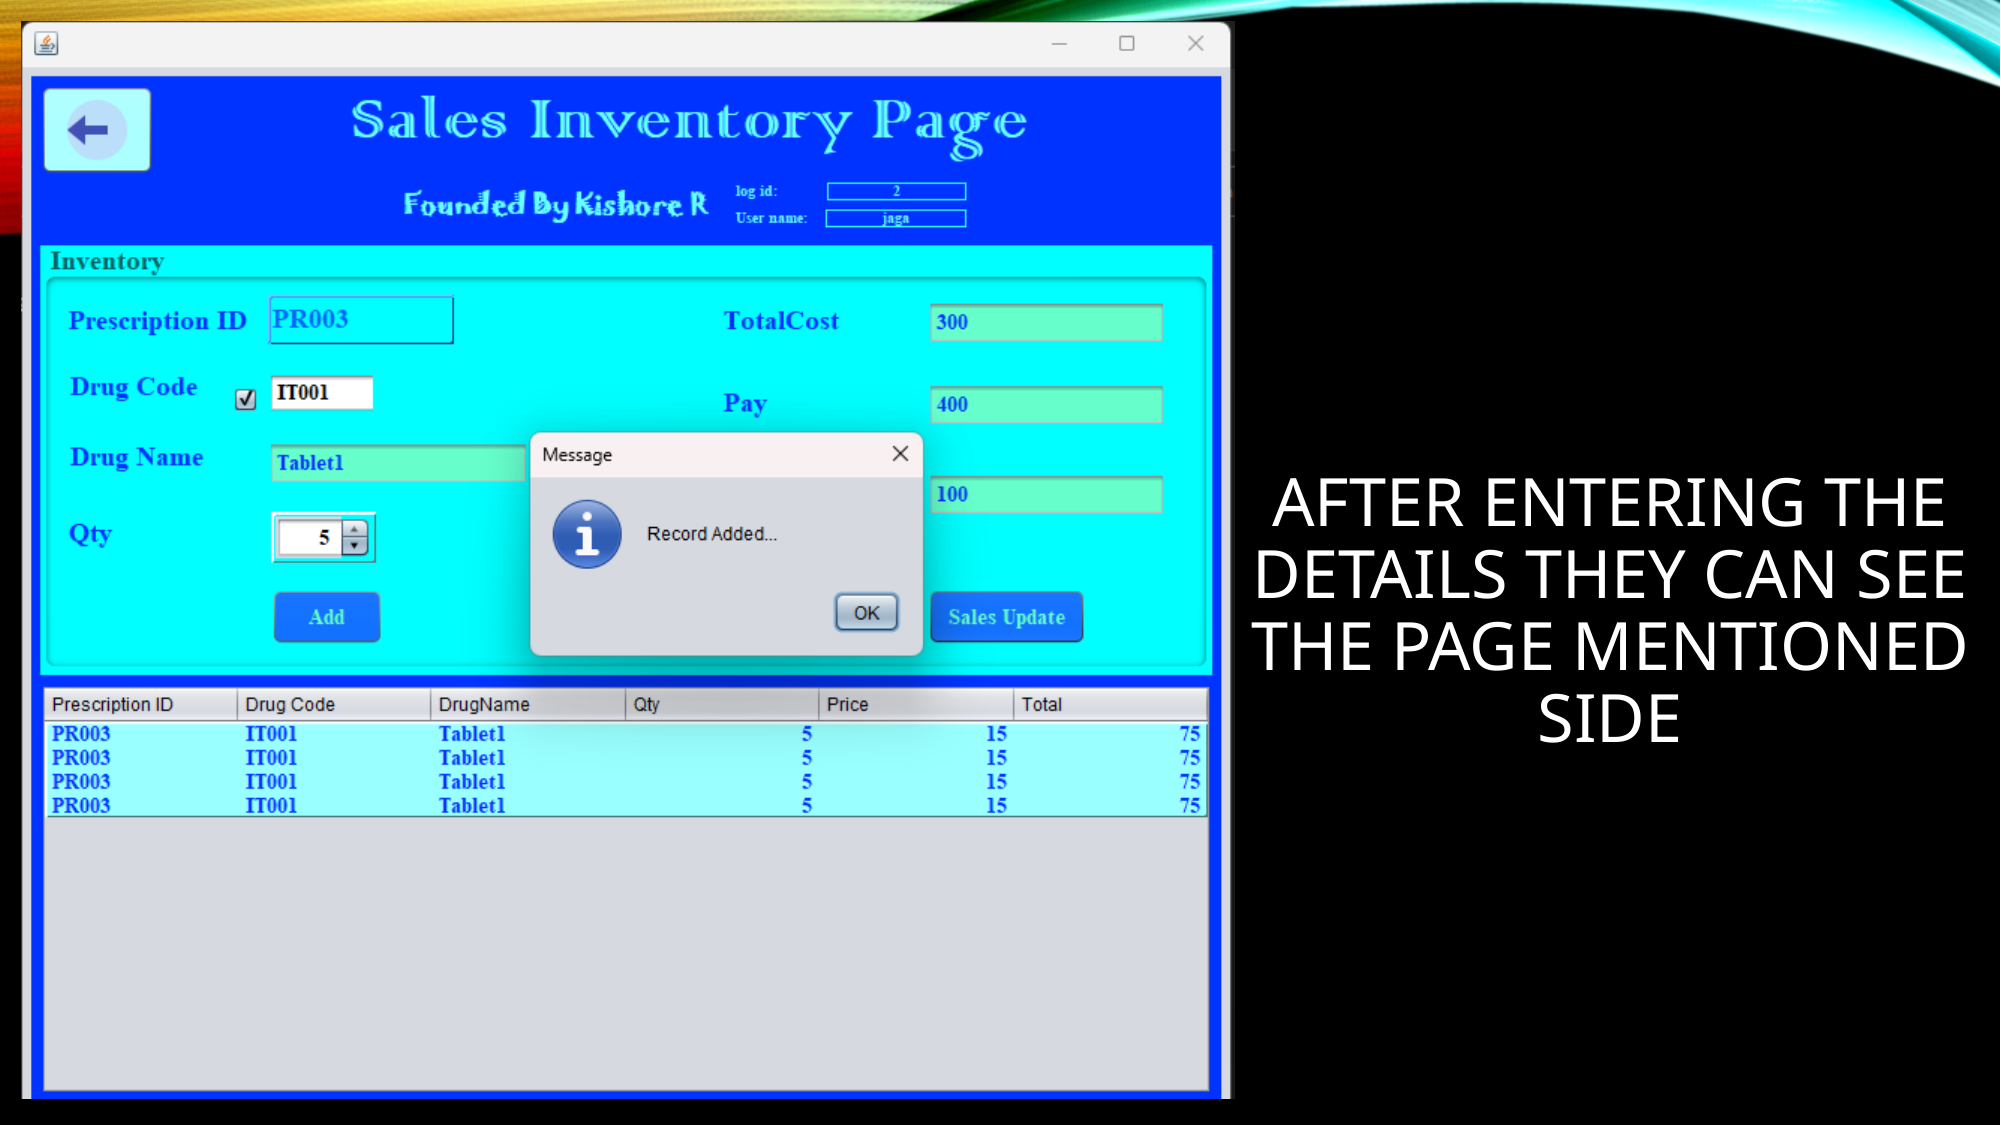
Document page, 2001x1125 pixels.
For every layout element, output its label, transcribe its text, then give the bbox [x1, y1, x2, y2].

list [21, 21, 1235, 1100]
title After entering the details they can see the page mentioned Side [1235, 207, 2000, 1019]
picture [0, 0, 2000, 237]
